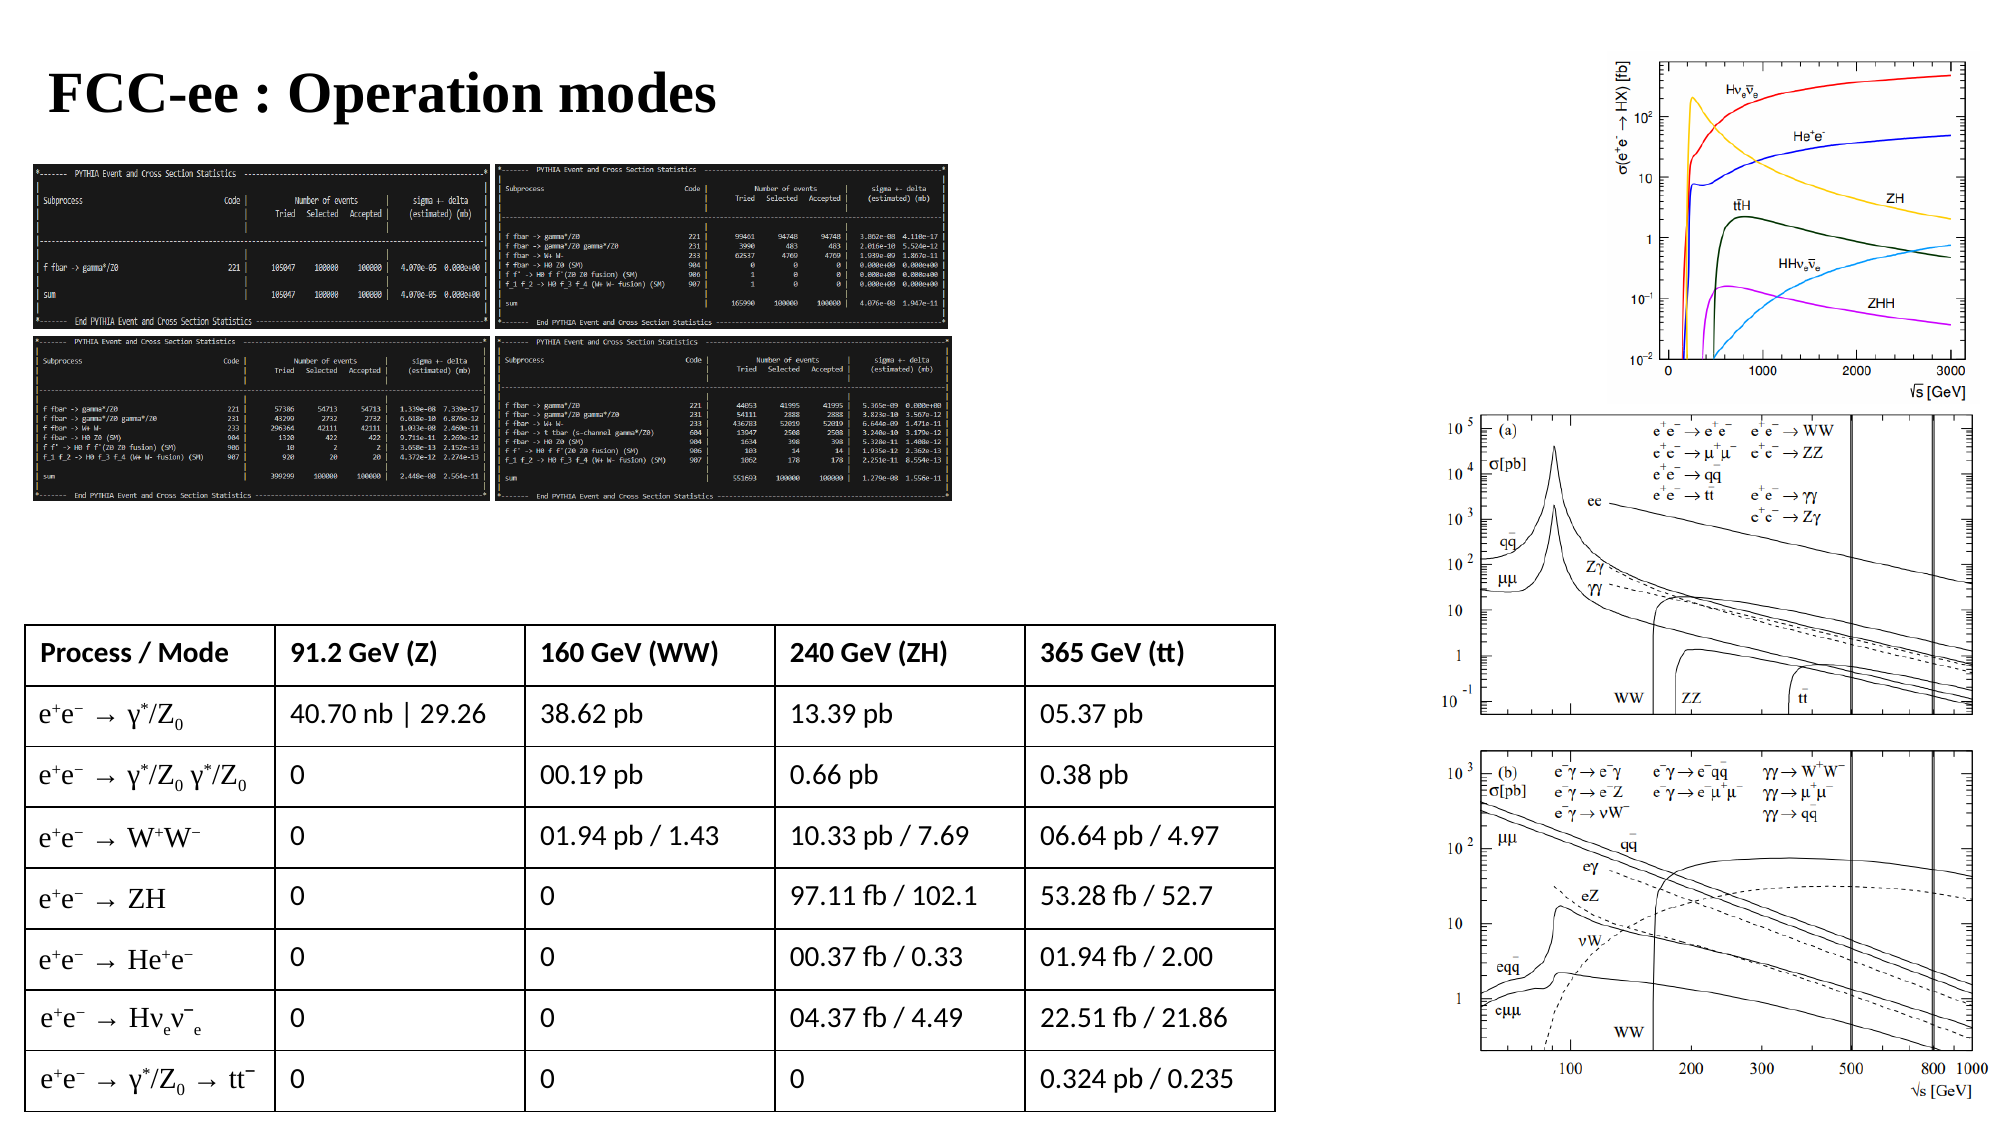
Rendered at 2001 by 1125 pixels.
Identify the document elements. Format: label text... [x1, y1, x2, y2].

table_cell 0 [526, 1051, 774, 1111]
table_cell 05.37 pb [1026, 687, 1274, 746]
table_cell e+e− → He+e− [26, 930, 274, 989]
table_cell e+e− → γ*/Z0 → ttˉ [26, 1051, 274, 1111]
table_cell 01.94 pb / 1.43 [526, 808, 774, 867]
picture [1601, 51, 1988, 404]
table_cell 01.94 fb / 2.00 [1026, 930, 1274, 989]
table_cell 00.37 fb / 0.33 [776, 930, 1024, 989]
table_cell 0.66 pb [776, 747, 1024, 806]
table_cell 0 [526, 930, 774, 989]
table_cell e+e− → γ*/Z0 [26, 687, 274, 746]
table_cell 97.11 fb / 102.1 [776, 869, 1024, 928]
table_cell 04.37 fb / 4.49 [776, 991, 1024, 1050]
picture [33, 336, 490, 501]
table_cell 0 [276, 869, 524, 928]
table_cell 13.39 pb [776, 687, 1024, 746]
table_cell 10.33 pb / 7.69 [776, 808, 1024, 867]
table_cell 06.64 pb / 4.97 [1026, 808, 1274, 867]
table_cell e+e− → ZH [26, 869, 274, 928]
table_cell 0 [276, 991, 524, 1050]
picture [495, 164, 948, 329]
table_cell 22.51 fb / 21.86 [1026, 991, 1274, 1050]
table_cell 0.324 pb / 0.235 [1026, 1051, 1274, 1111]
table_header 365 GeV (tt) [1026, 626, 1274, 685]
table_cell 53.28 fb / 52.7 [1026, 869, 1274, 928]
table_cell 38.62 pb [526, 687, 774, 746]
table_cell 0 [776, 1051, 1024, 1111]
table_cell 0 [276, 747, 524, 806]
table_cell 0.38 pb [1026, 747, 1274, 806]
table_cell 0 [276, 1051, 524, 1111]
table_header 160 GeV (WW) [526, 626, 774, 685]
table_header Process / Mode [26, 626, 274, 685]
picture [1441, 405, 1994, 1112]
table_cell 0 [526, 869, 774, 928]
table_header 91.2 GeV (Z) [276, 626, 524, 685]
table_cell e+e− → γ*/Z0 γ*/Z0 [26, 747, 274, 806]
table_cell e+e− → Hνeνˉe [26, 991, 274, 1050]
table_header 240 GeV (ZH) [776, 626, 1024, 685]
table_cell e+e− → W+W− [26, 808, 274, 867]
picture [495, 336, 952, 501]
table_cell 0 [276, 808, 524, 867]
title FCC-ee : Operation modes [33, 30, 1971, 157]
table_cell 0 [526, 991, 774, 1050]
table_cell 40.70 nb | 29.26 [276, 687, 524, 746]
picture [33, 164, 490, 329]
table_cell 00.19 pb [526, 747, 774, 806]
table_cell 0 [276, 930, 524, 989]
